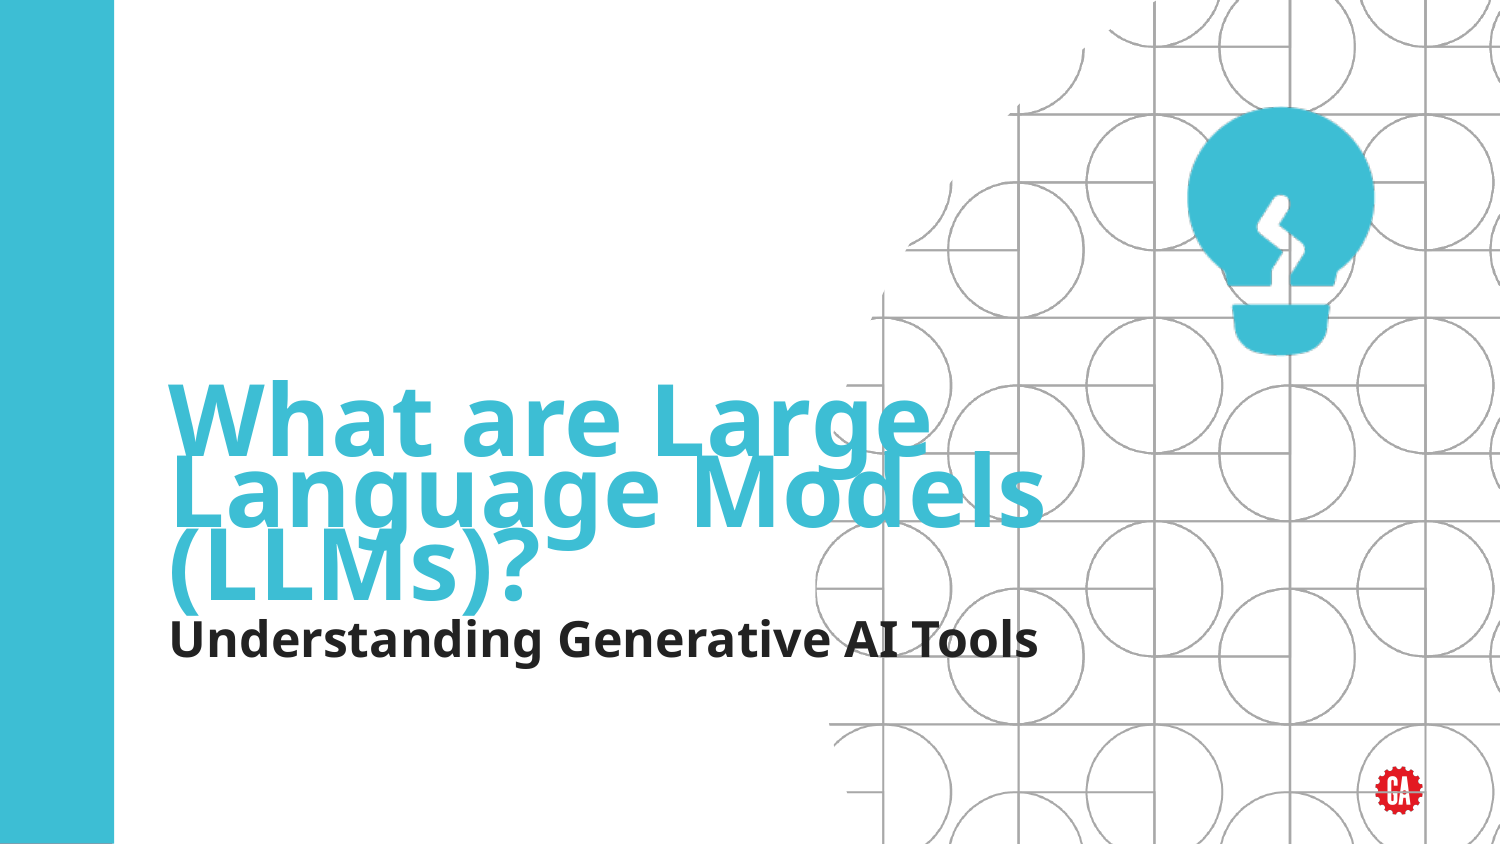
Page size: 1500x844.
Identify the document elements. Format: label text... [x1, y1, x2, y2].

title Understanding Generative AI Tools [168, 614, 1182, 802]
title What are Large Language Models (LLMs)? [168, 398, 1103, 614]
picture [842, 0, 1500, 844]
text_box [0, 0, 115, 844]
